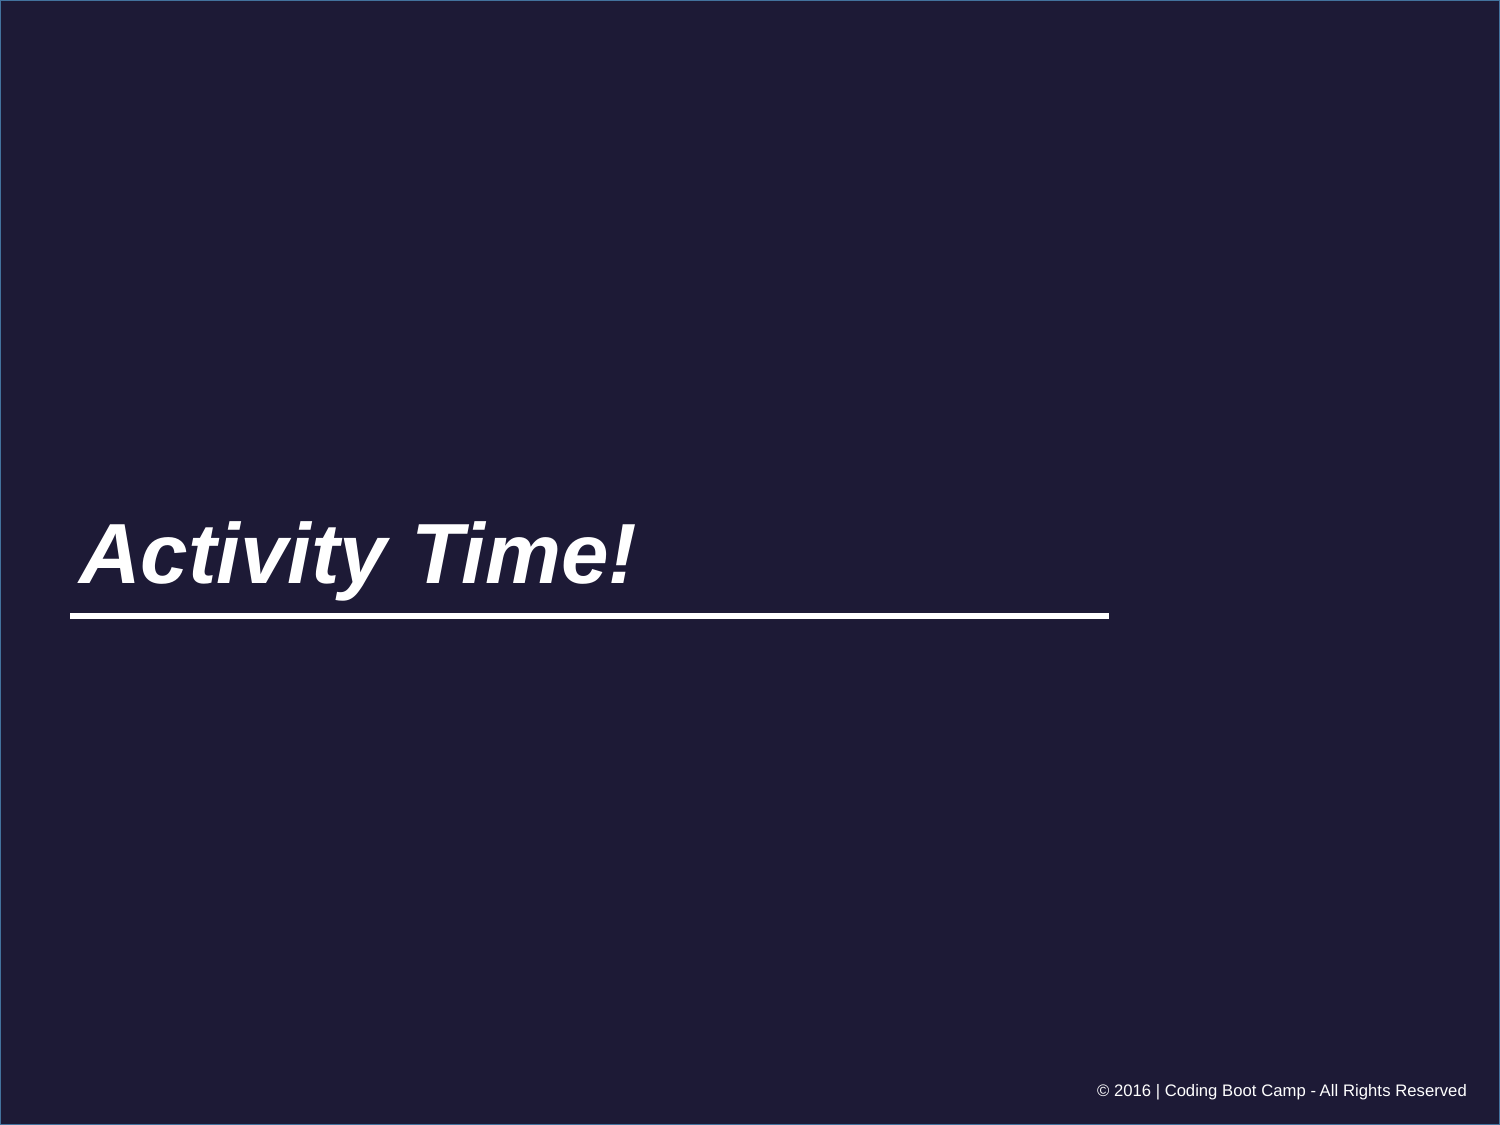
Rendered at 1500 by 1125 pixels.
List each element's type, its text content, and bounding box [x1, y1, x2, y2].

title Activity Time! [64, 484, 1415, 628]
